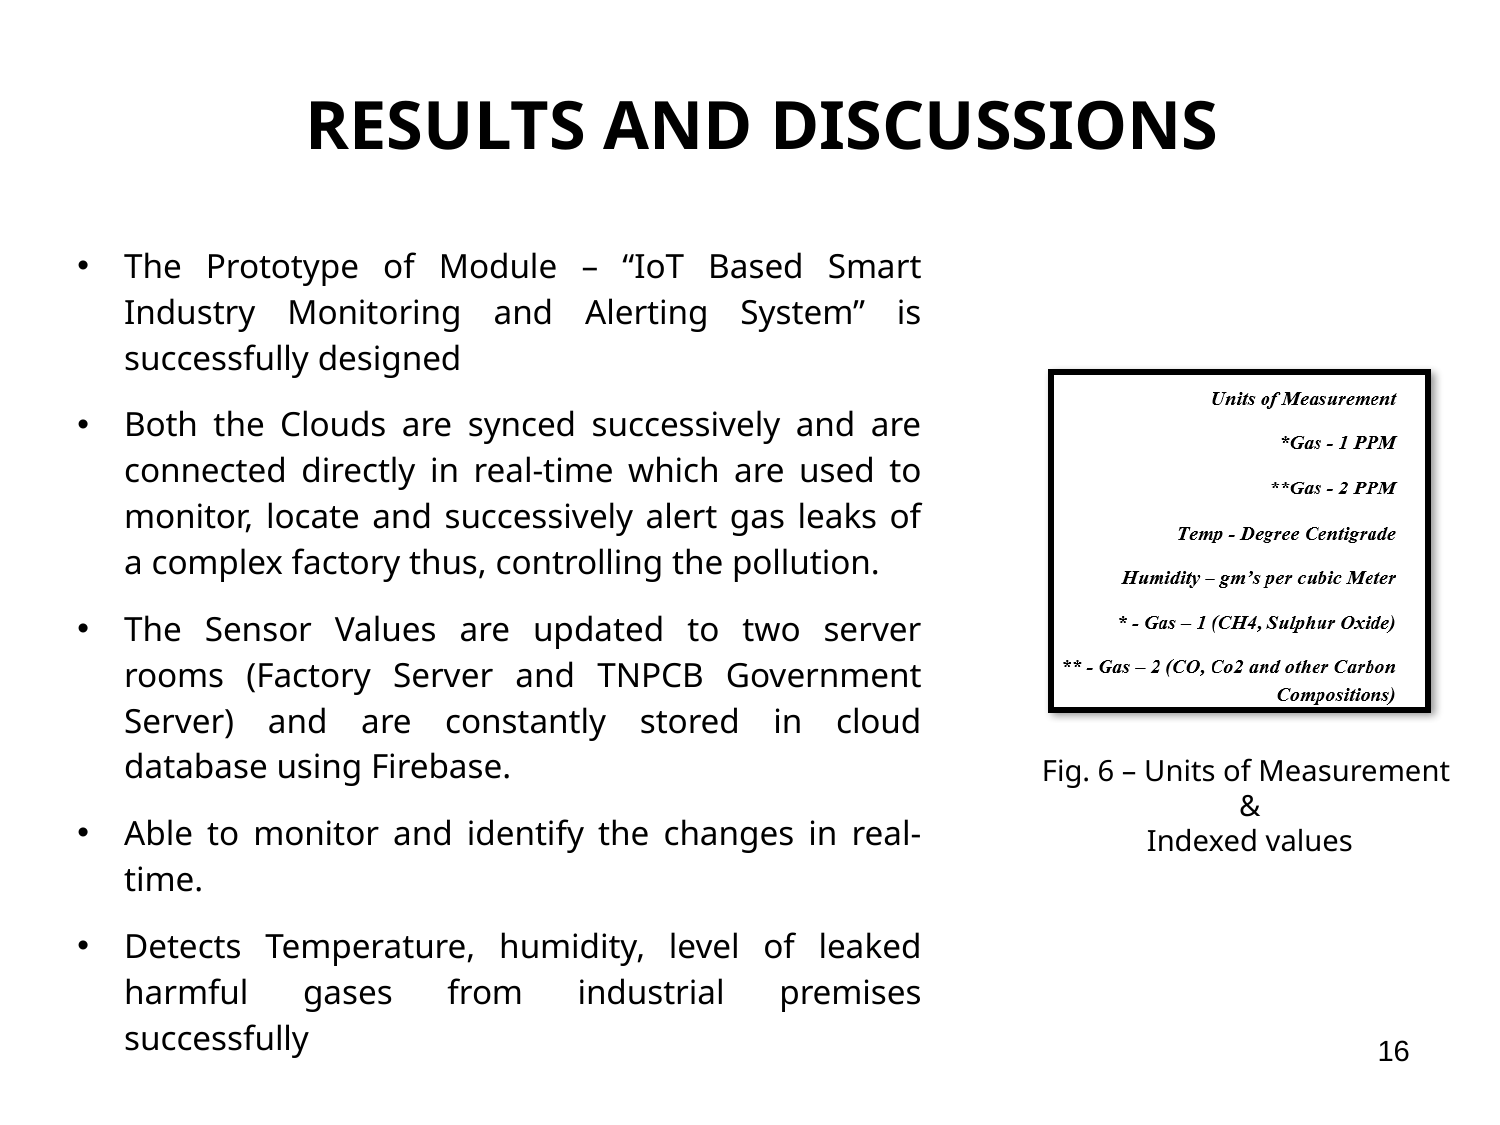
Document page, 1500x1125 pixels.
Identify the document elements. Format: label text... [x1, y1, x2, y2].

slide_number 16 [1074, 1024, 1426, 1103]
text_box The Prototype of Module – “IoT Based Smart Industry Monitoring and Alerting System” is successfully designed Both the Clouds are synced successively and are connected directly in real-time which are used to monitor, locate and successively alert gas leaks of a complex factory thus, controlling the pollution. The Sensor Values are updated to two server rooms (Factory Server and TNPCB Government Server) and are constantly stored in cloud database using Firebase. Able to monitor and identify the changes in real-time. Detects Temperature, humidity, level of leaked harmful gases from industrial premises successfully [62, 231, 938, 1064]
picture [1053, 374, 1426, 708]
title RESULTS AND DISCUSSIONS [87, 28, 1438, 217]
text_box Fig. 6 – Units of Measurement & Indexed values [874, 744, 1500, 865]
